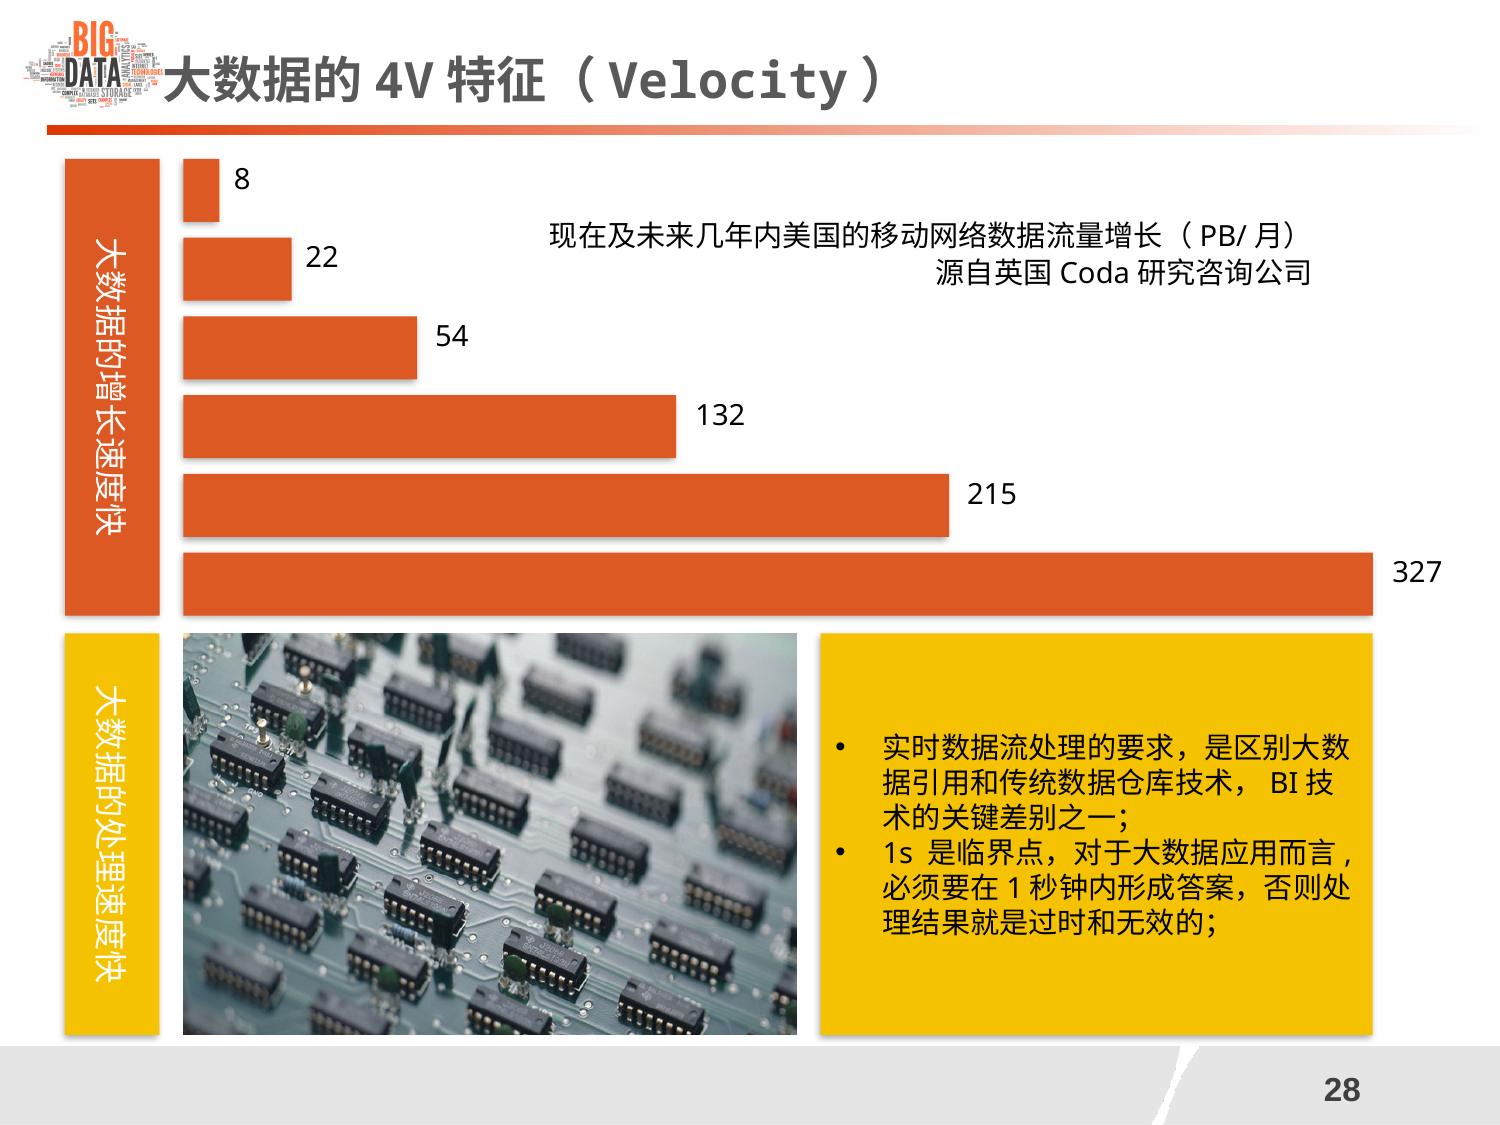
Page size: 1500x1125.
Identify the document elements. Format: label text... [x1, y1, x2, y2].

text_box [64, 633, 1373, 1036]
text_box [64, 148, 1459, 616]
picture [0, 1046, 1500, 1125]
title 大数据的4V特征（Velocity） [147, 37, 1436, 120]
picture [20, 14, 166, 114]
